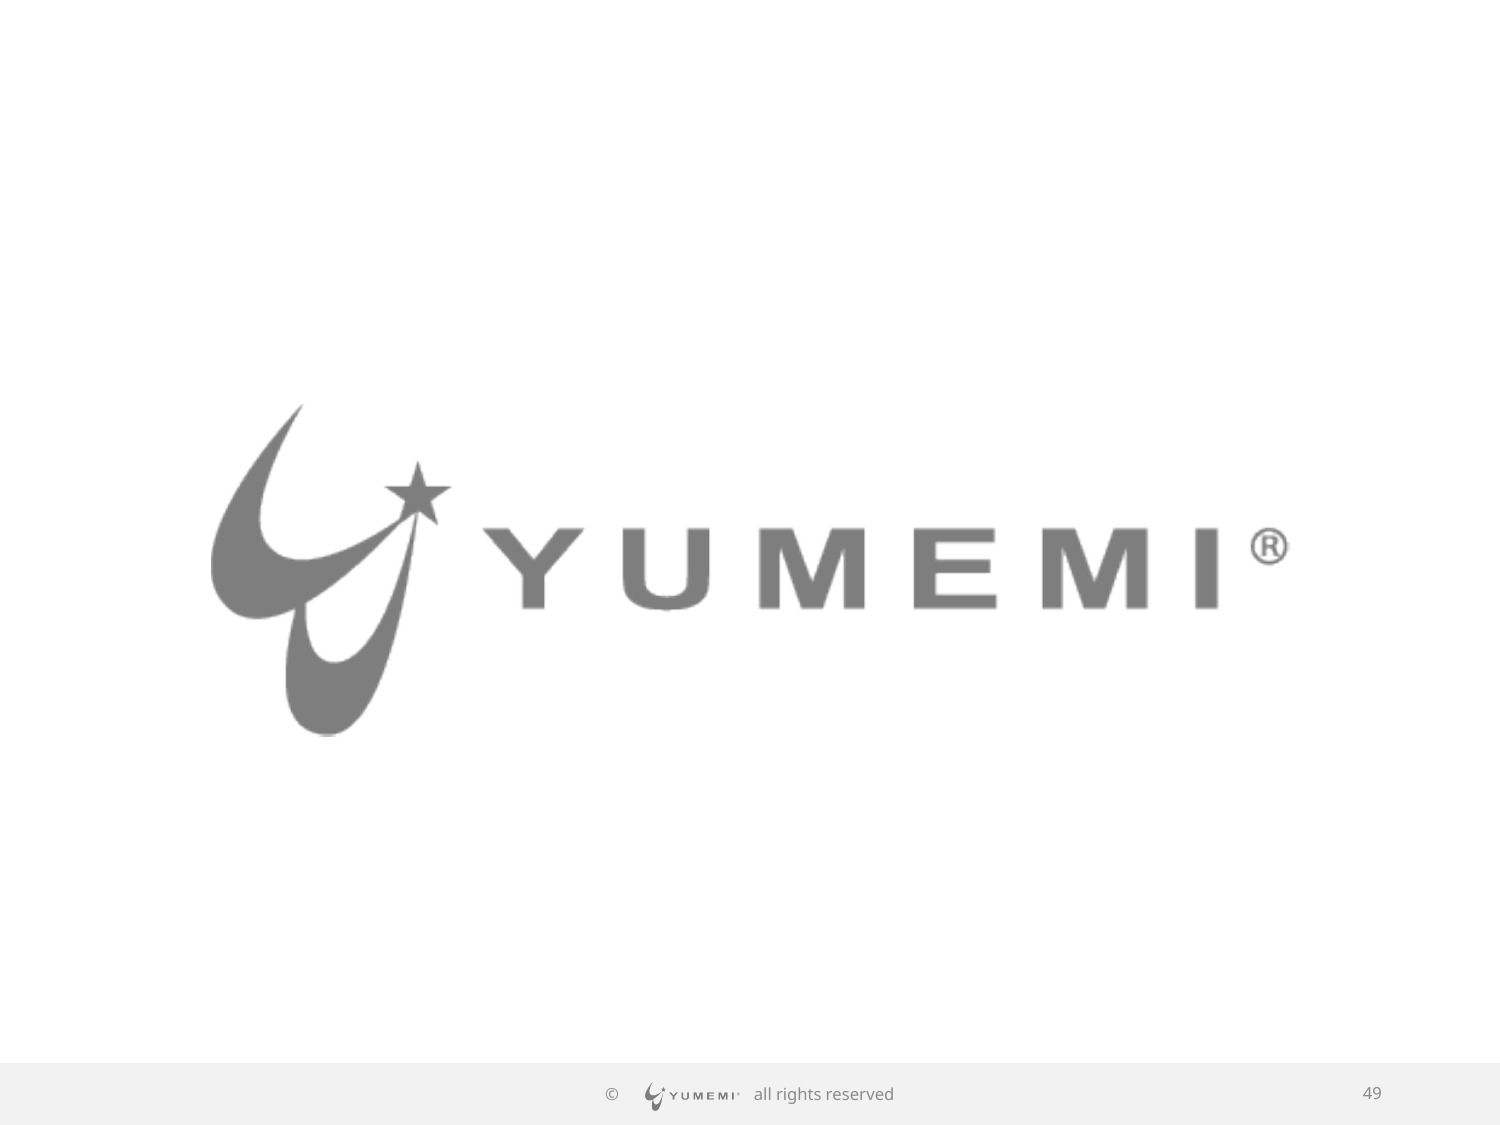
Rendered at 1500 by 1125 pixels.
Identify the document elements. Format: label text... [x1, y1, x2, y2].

slide_number 49 [1059, 1080, 1397, 1108]
footer © all rights reserved [496, 1080, 1004, 1108]
picture [211, 404, 1290, 737]
